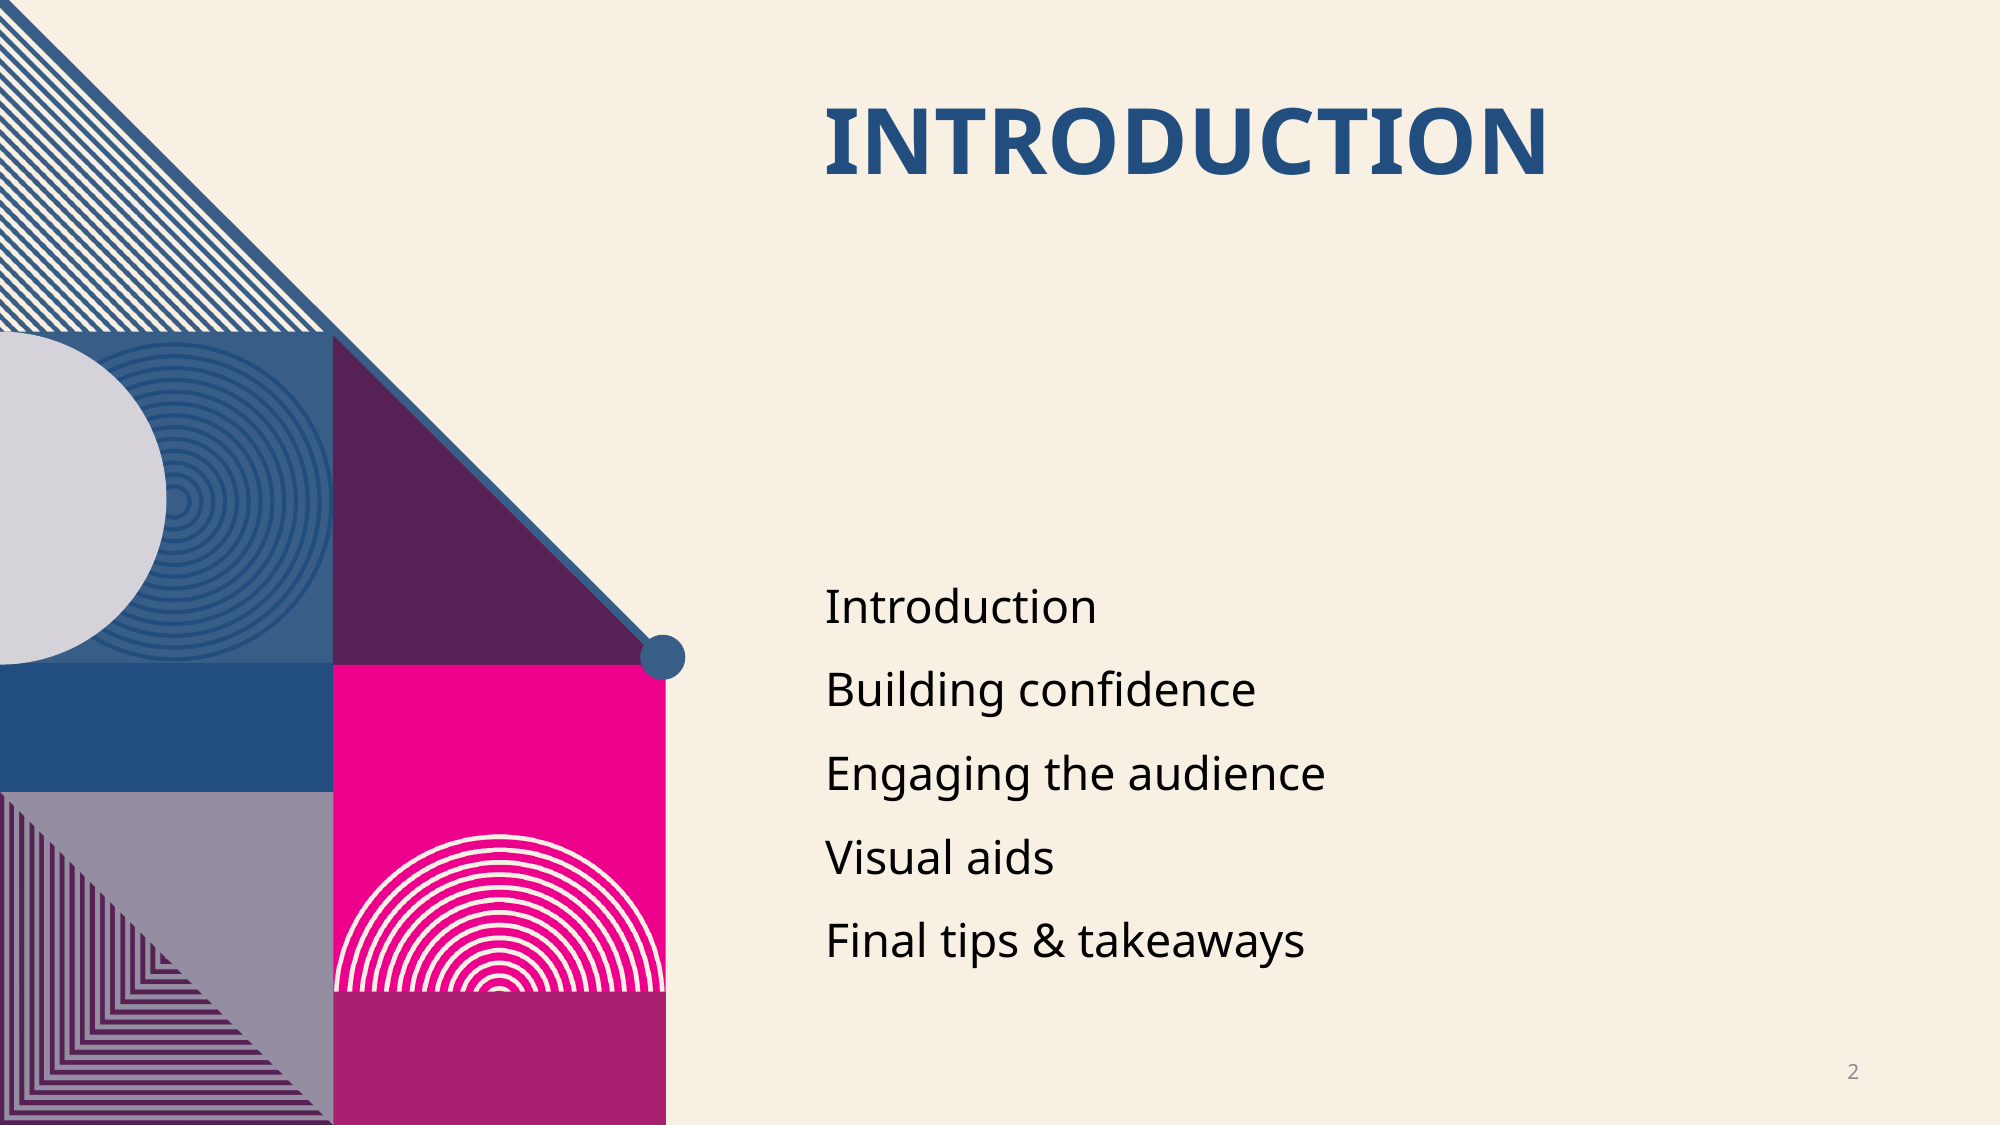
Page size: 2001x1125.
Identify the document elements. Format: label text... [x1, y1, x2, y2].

picture [0, 792, 333, 1125]
slide_number 2 [1799, 1042, 1875, 1103]
picture [10, 0, 332, 321]
picture [0, 4, 330, 333]
list Introduction Building confidence Engaging the audience Visual aids Final tips & takeaways [810, 541, 1850, 980]
title introduction [809, 70, 1850, 202]
picture [334, 834, 665, 991]
